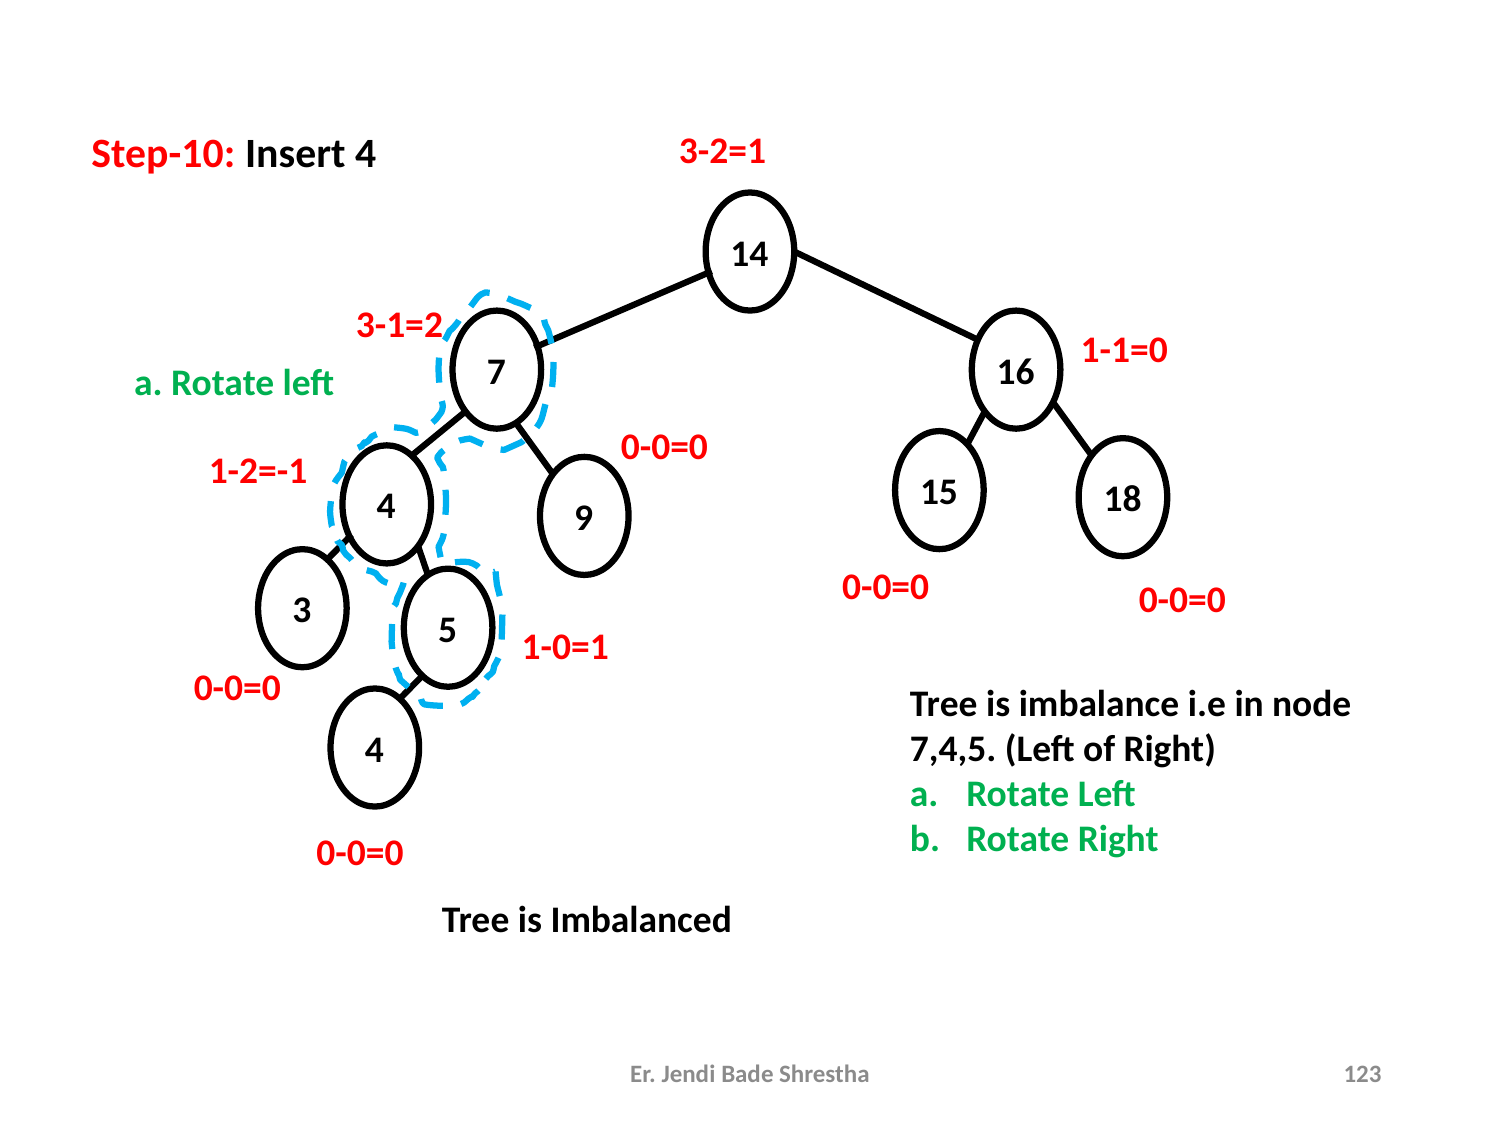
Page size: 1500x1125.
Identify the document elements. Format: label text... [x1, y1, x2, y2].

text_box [411, 411, 466, 456]
text_box [262, 547, 343, 577]
text_box [543, 546, 625, 578]
text_box [544, 475, 625, 485]
text_box Tree is Imbalanced [427, 887, 910, 948]
text_box 3-2=1 [584, 119, 861, 179]
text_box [794, 251, 978, 340]
text_box [899, 428, 980, 459]
text_box 0-0=0 [135, 655, 340, 716]
text_box 0-0=0 [1054, 567, 1311, 627]
text_box [709, 190, 791, 221]
footer Er. Jendi Bade Shrestha [496, 1042, 1004, 1103]
text_box a. Rotate left [119, 350, 350, 411]
text_box 18 [1078, 466, 1167, 527]
text_box 1-0=1 [494, 614, 683, 675]
text_box [1082, 527, 1164, 559]
text_box 1-1=0 [1065, 317, 1183, 378]
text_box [967, 411, 985, 444]
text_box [417, 545, 429, 576]
text_box 0-0=0 [542, 415, 814, 475]
text_box 16 [971, 339, 1060, 400]
text_box [1083, 436, 1163, 466]
text_box [334, 686, 416, 717]
text_box 0-0=0 [254, 820, 466, 881]
text_box Tree is imbalance i.e in node 7,4,5. (Left of Right) Rotate Left Rotate Right [895, 671, 1432, 867]
text_box 14 [705, 221, 794, 281]
text_box 3 [258, 577, 346, 638]
text_box 4 [330, 717, 418, 777]
text_box 3-1=2 [340, 292, 458, 353]
text_box [436, 290, 556, 452]
text_box Step-10: Insert 4 [76, 118, 440, 184]
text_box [515, 422, 554, 475]
text_box 0-0=0 [777, 554, 994, 615]
text_box 1-2=-1 [135, 438, 367, 499]
text_box [334, 777, 416, 809]
text_box [898, 520, 980, 552]
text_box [327, 534, 352, 560]
text_box [975, 400, 1057, 431]
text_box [1053, 403, 1092, 456]
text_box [533, 270, 712, 348]
text_box [418, 725, 422, 770]
text_box [327, 425, 505, 709]
text_box 15 [895, 459, 983, 520]
text_box [983, 308, 1057, 339]
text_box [399, 673, 425, 699]
text_box 9 [540, 485, 628, 546]
slide_number 123 [1059, 1042, 1397, 1103]
text_box [717, 281, 788, 313]
text_box [261, 638, 343, 655]
